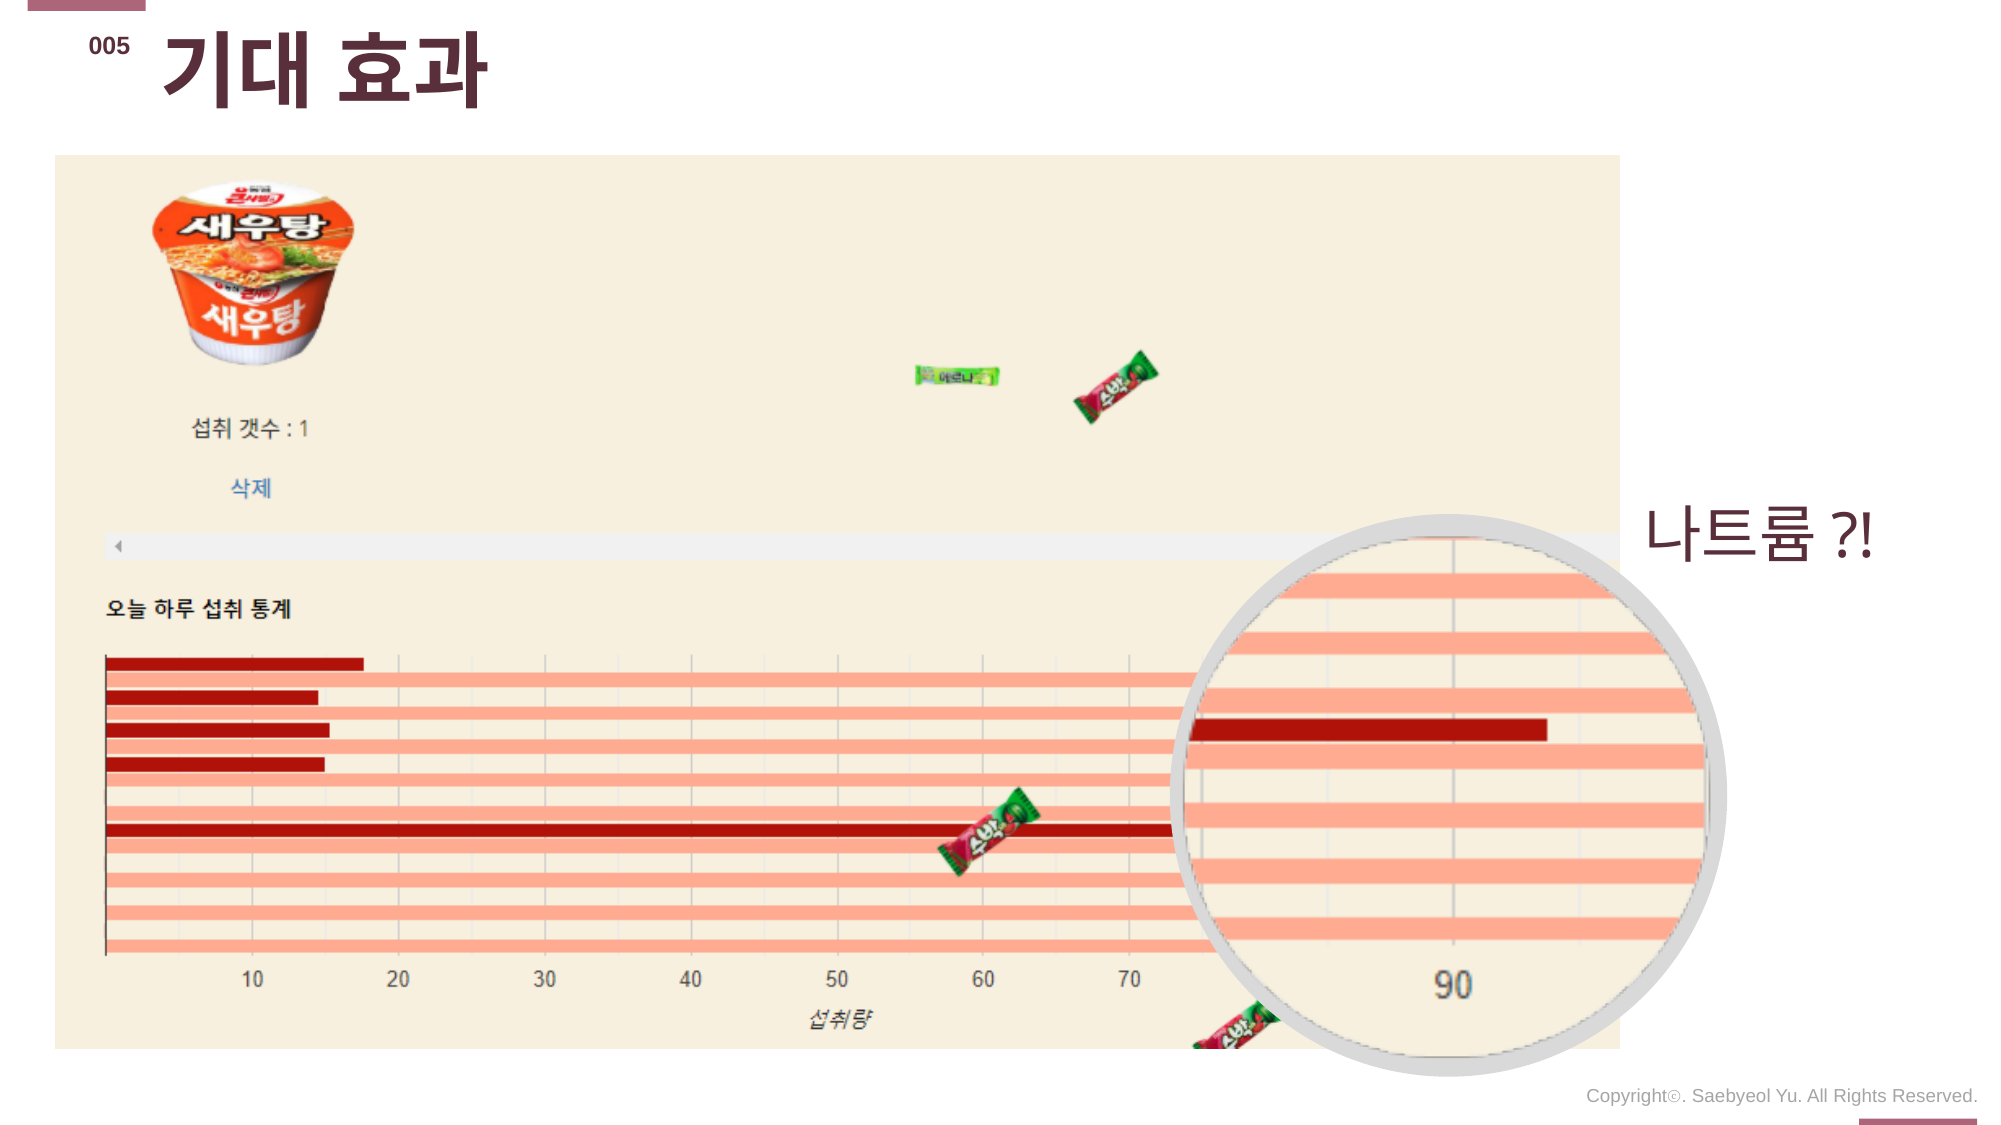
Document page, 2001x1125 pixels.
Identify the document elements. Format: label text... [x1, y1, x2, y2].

text_box [27, 0, 146, 11]
text_box 기대 효과 [145, 10, 728, 127]
text_box 나트륨?! [1770, 479, 1899, 607]
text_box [1149, 479, 1770, 1090]
text_box [1859, 1118, 1978, 1125]
text_box 005 [73, 22, 146, 68]
picture [55, 155, 1620, 1049]
